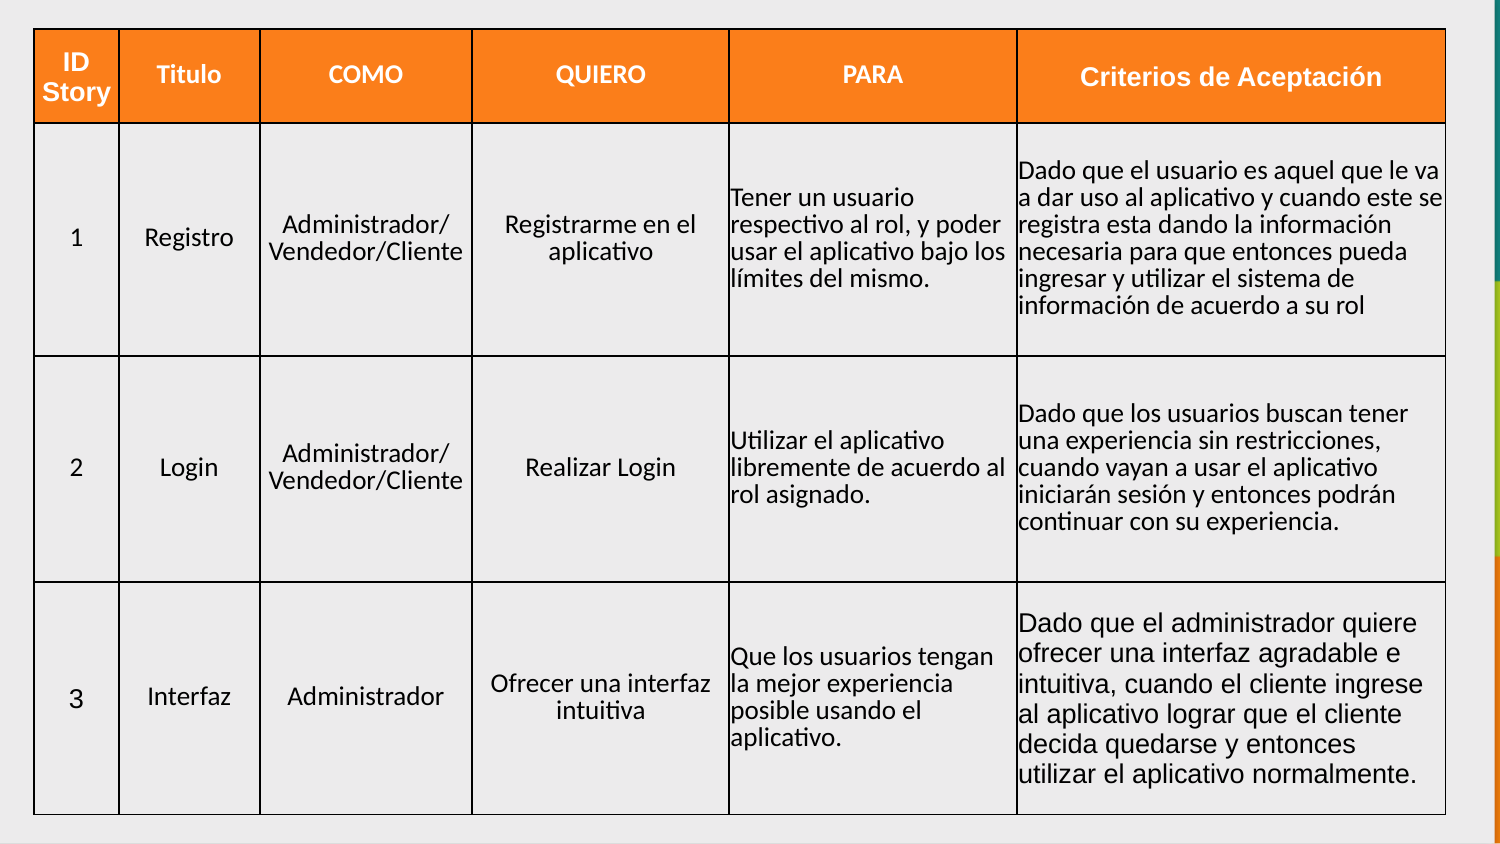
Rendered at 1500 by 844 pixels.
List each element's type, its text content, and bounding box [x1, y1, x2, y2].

table_cell Dado que los usuarios buscan tener una experiencia sin restricciones, cuando vayan a usar el aplicativo iniciarán sesión y entonces podrán continuar con su experiencia. [1018, 357, 1445, 581]
table_header PARA [730, 30, 1016, 122]
table_header QUIERO [473, 30, 728, 122]
picture [1495, 0, 1500, 844]
table_cell Login [120, 357, 259, 581]
table_header Criterios de Aceptación [1018, 30, 1445, 122]
table_header COMO [261, 30, 471, 122]
table_cell Administrador [261, 583, 471, 814]
table_cell Administrador/Vendedor/Cliente [261, 357, 471, 581]
table_cell Registrarme en el aplicativo [473, 124, 728, 355]
table_cell 2 [35, 357, 118, 581]
table_cell Registro [120, 124, 259, 355]
table_header ID Story [35, 30, 118, 122]
table_cell Que los usuarios tengan la mejor experiencia posible usando el aplicativo. [730, 583, 1016, 814]
table_cell Dado que el administrador quiere ofrecer una interfaz agradable e intuitiva, cuando el cliente ingrese al aplicativo lograr que el cliente decida quedarse y entonces utilizar el aplicativo normalmente. [1018, 583, 1445, 814]
table_cell 3 [35, 583, 118, 814]
text_box [0, 0, 1495, 844]
table_cell Dado que el usuario es aquel que le va a dar uso al aplicativo y cuando este se registra esta dando la información necesaria para que entonces pueda ingresar y utilizar el sistema de información de acuerdo a su rol [1018, 124, 1445, 355]
table_cell Administrador/Vendedor/Cliente [261, 124, 471, 355]
table_cell Tener un usuario respectivo al rol, y poder usar el aplicativo bajo los límites del mismo. [730, 124, 1016, 355]
table_cell Realizar Login [473, 357, 728, 581]
table_header Titulo [120, 30, 259, 122]
table_cell Utilizar el aplicativo libremente de acuerdo al rol asignado. [730, 357, 1016, 581]
table_cell Interfaz [120, 583, 259, 814]
table_cell Ofrecer una interfaz intuitiva [473, 583, 728, 814]
table_cell 1 [35, 124, 118, 355]
